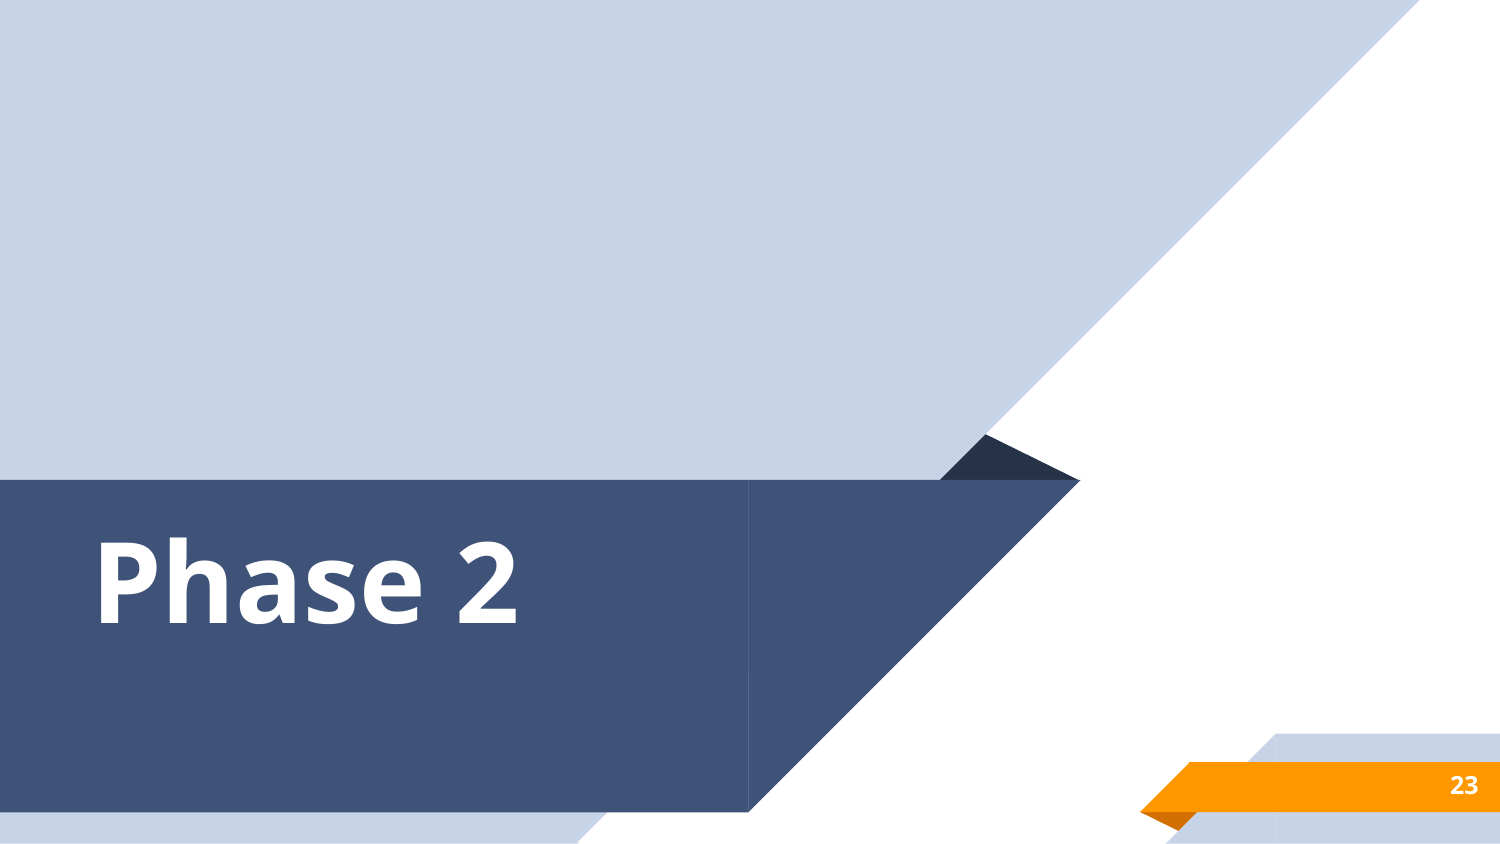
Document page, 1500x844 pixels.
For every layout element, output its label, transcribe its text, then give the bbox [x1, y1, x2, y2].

slide_number 23 [1249, 760, 1494, 813]
title Phase 2 [76, 470, 748, 662]
